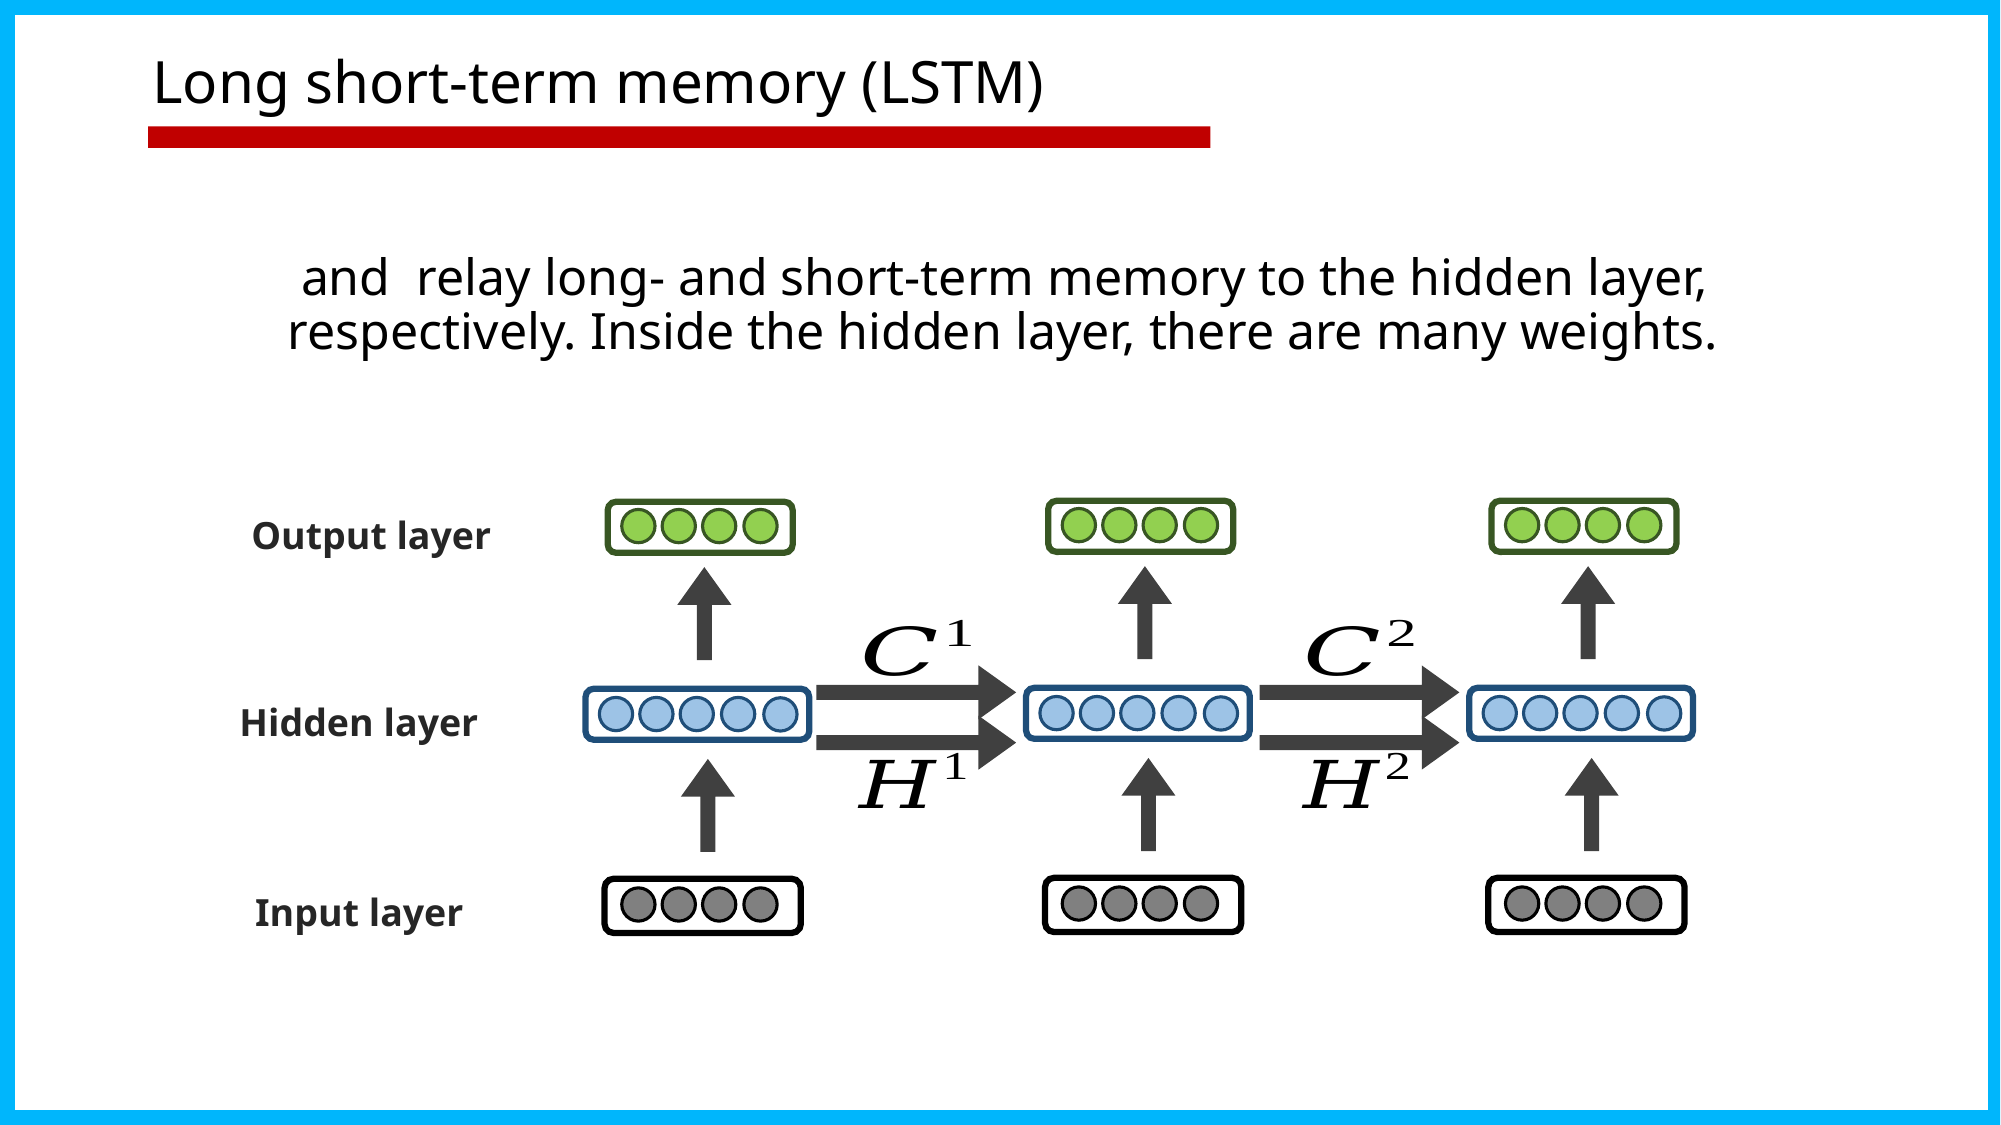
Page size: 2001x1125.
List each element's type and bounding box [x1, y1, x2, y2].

text_box [606, 500, 794, 554]
text_box [224, 495, 507, 574]
text_box [603, 877, 802, 934]
text_box [1024, 686, 1251, 740]
text_box [1044, 876, 1243, 934]
text_box [208, 682, 494, 760]
text_box [815, 663, 1018, 772]
title [137, 45, 1605, 236]
text_box [1047, 499, 1235, 553]
text_box [584, 687, 811, 741]
text_box [675, 565, 734, 662]
text_box [1487, 876, 1686, 934]
text_box [678, 757, 737, 854]
text_box [1115, 564, 1174, 661]
text_box [227, 872, 479, 951]
text_box [1258, 663, 1462, 772]
text_box [1468, 686, 1695, 740]
text_box [1562, 756, 1621, 853]
text_box [147, 125, 1211, 149]
text_box [1490, 499, 1678, 553]
text_box [1559, 564, 1618, 661]
text_box [1119, 756, 1178, 853]
